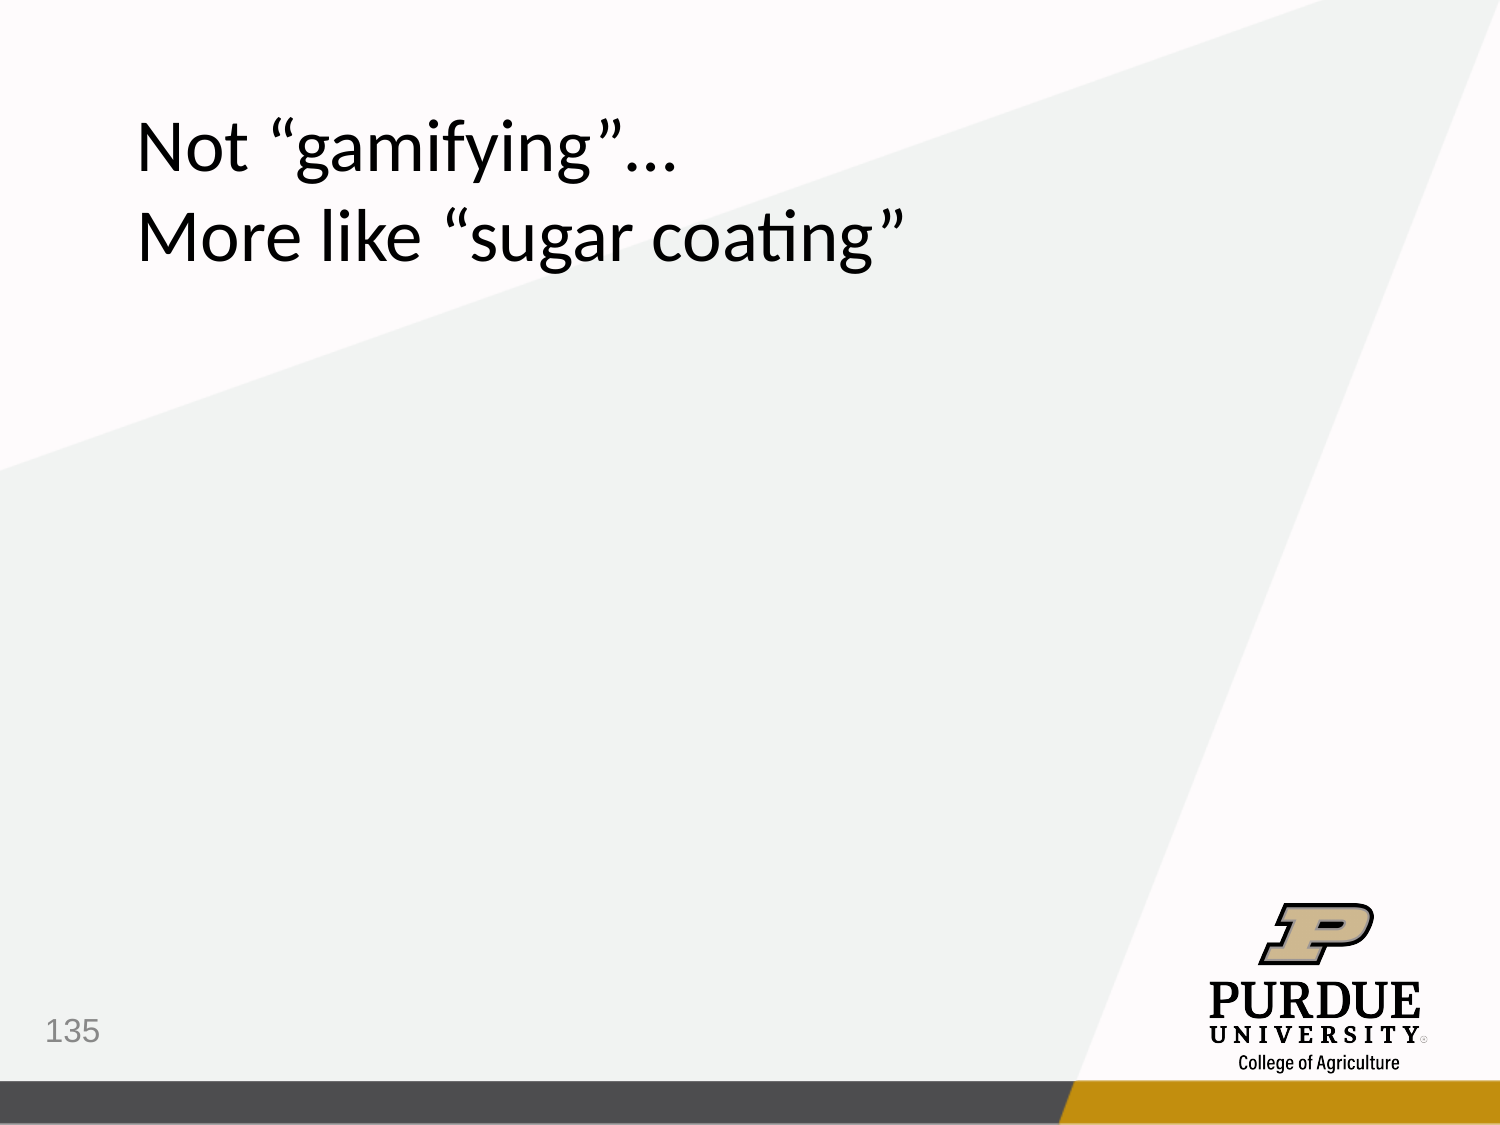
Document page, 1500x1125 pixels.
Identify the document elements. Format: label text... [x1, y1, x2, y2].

text_box Not “gamifying”… More like “sugar coating” [121, 88, 1378, 1060]
picture [0, 0, 1500, 1125]
text_box 135 [29, 999, 121, 1060]
